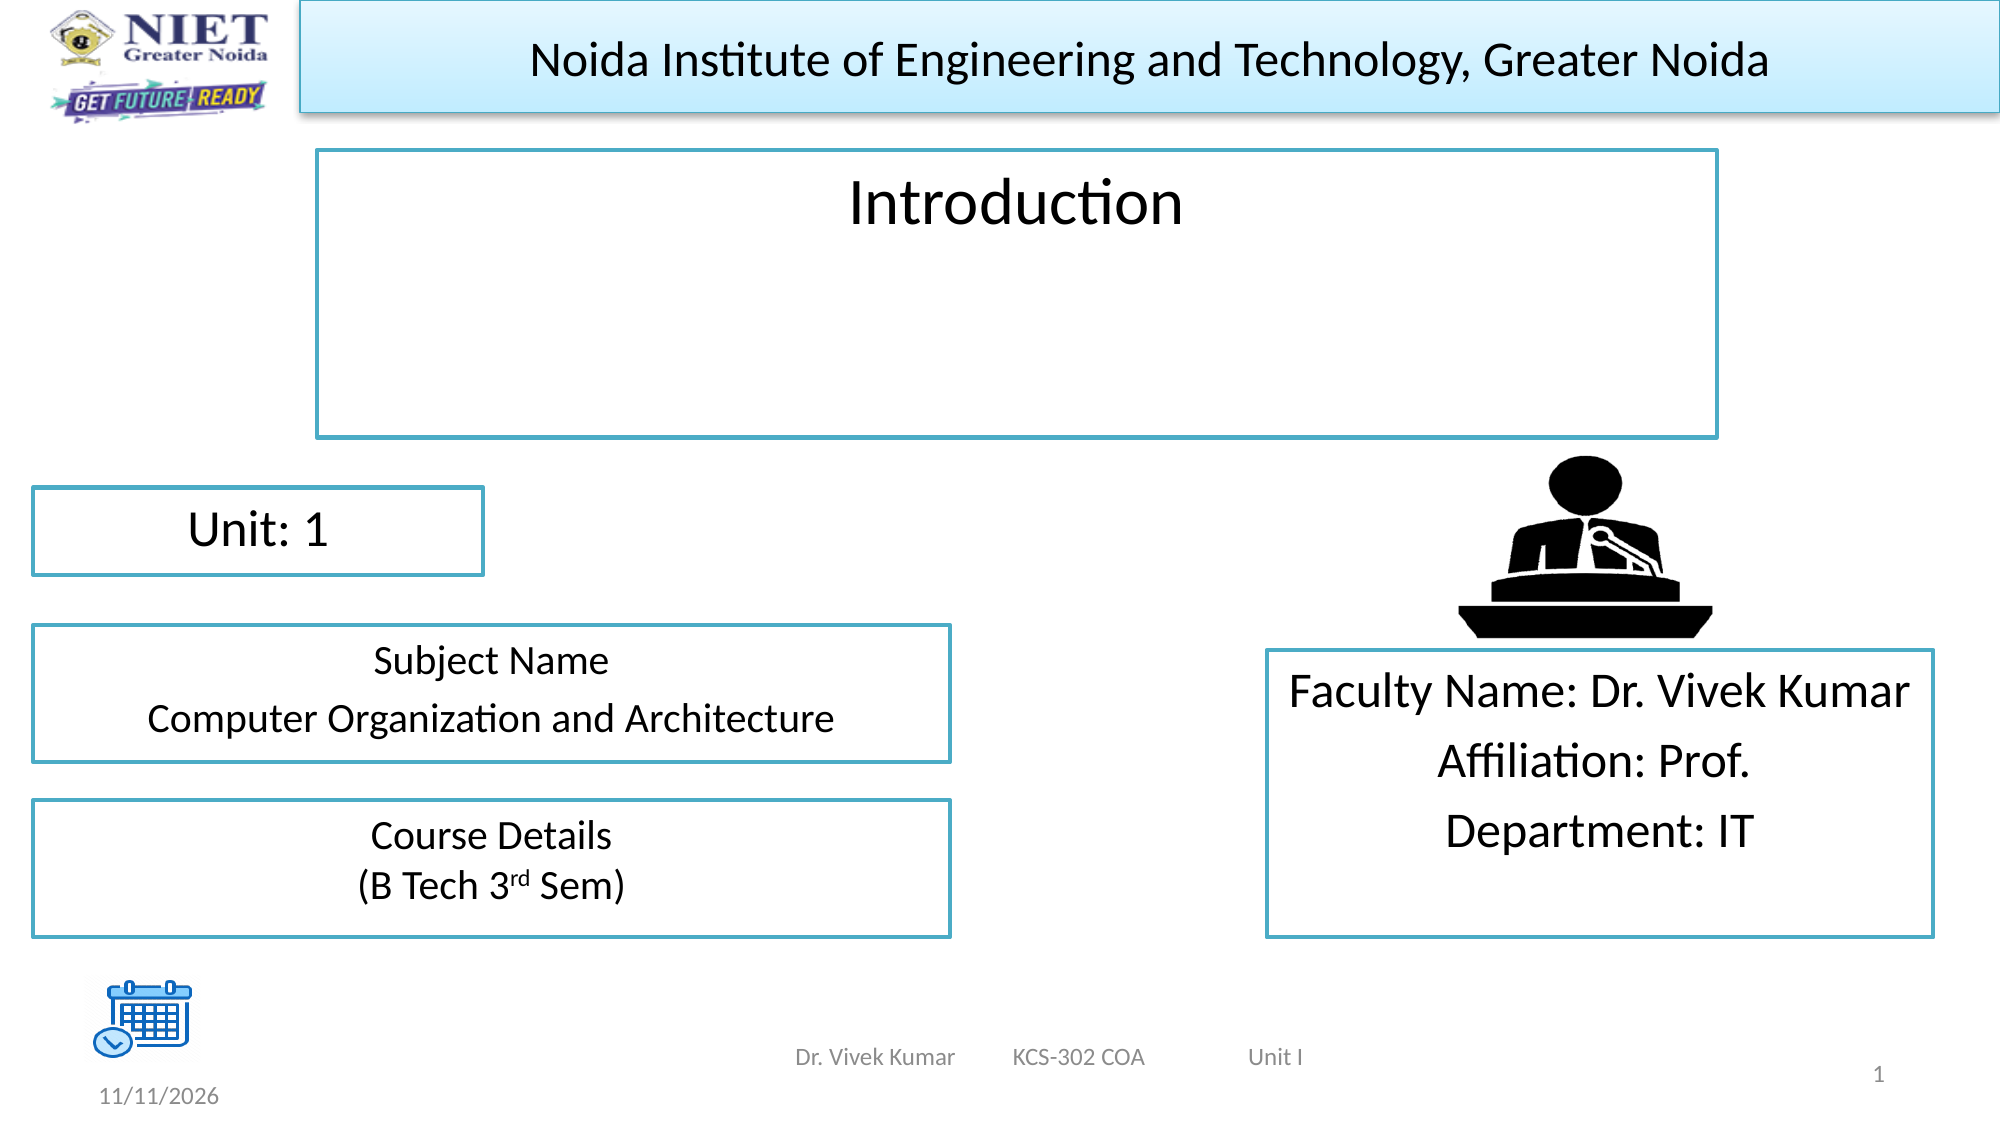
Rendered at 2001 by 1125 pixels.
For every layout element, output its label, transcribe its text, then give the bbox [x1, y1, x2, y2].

text_box Faculty Name: Dr. Vivek Kumar Affiliation: Prof. Department: IT [1265, 648, 1935, 939]
picture [83, 974, 201, 1063]
text_box Unit: 1 [31, 485, 485, 577]
title Noida Institute of Engineering and Technology, Greater Noida [318, 0, 2000, 113]
subtitle Introduction [315, 148, 1719, 440]
text_box Subject Name Computer Organization and Architecture [31, 623, 952, 764]
footer Dr. Vivek Kumar KCS-302 COA Unit I [500, 1025, 1600, 1085]
text_box Course Details (B Tech 3rd Sem) [31, 798, 952, 939]
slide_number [83, 1065, 550, 1125]
slide_number 1 [1433, 1042, 1900, 1103]
picture [1416, 424, 1751, 676]
picture [0, 0, 317, 135]
